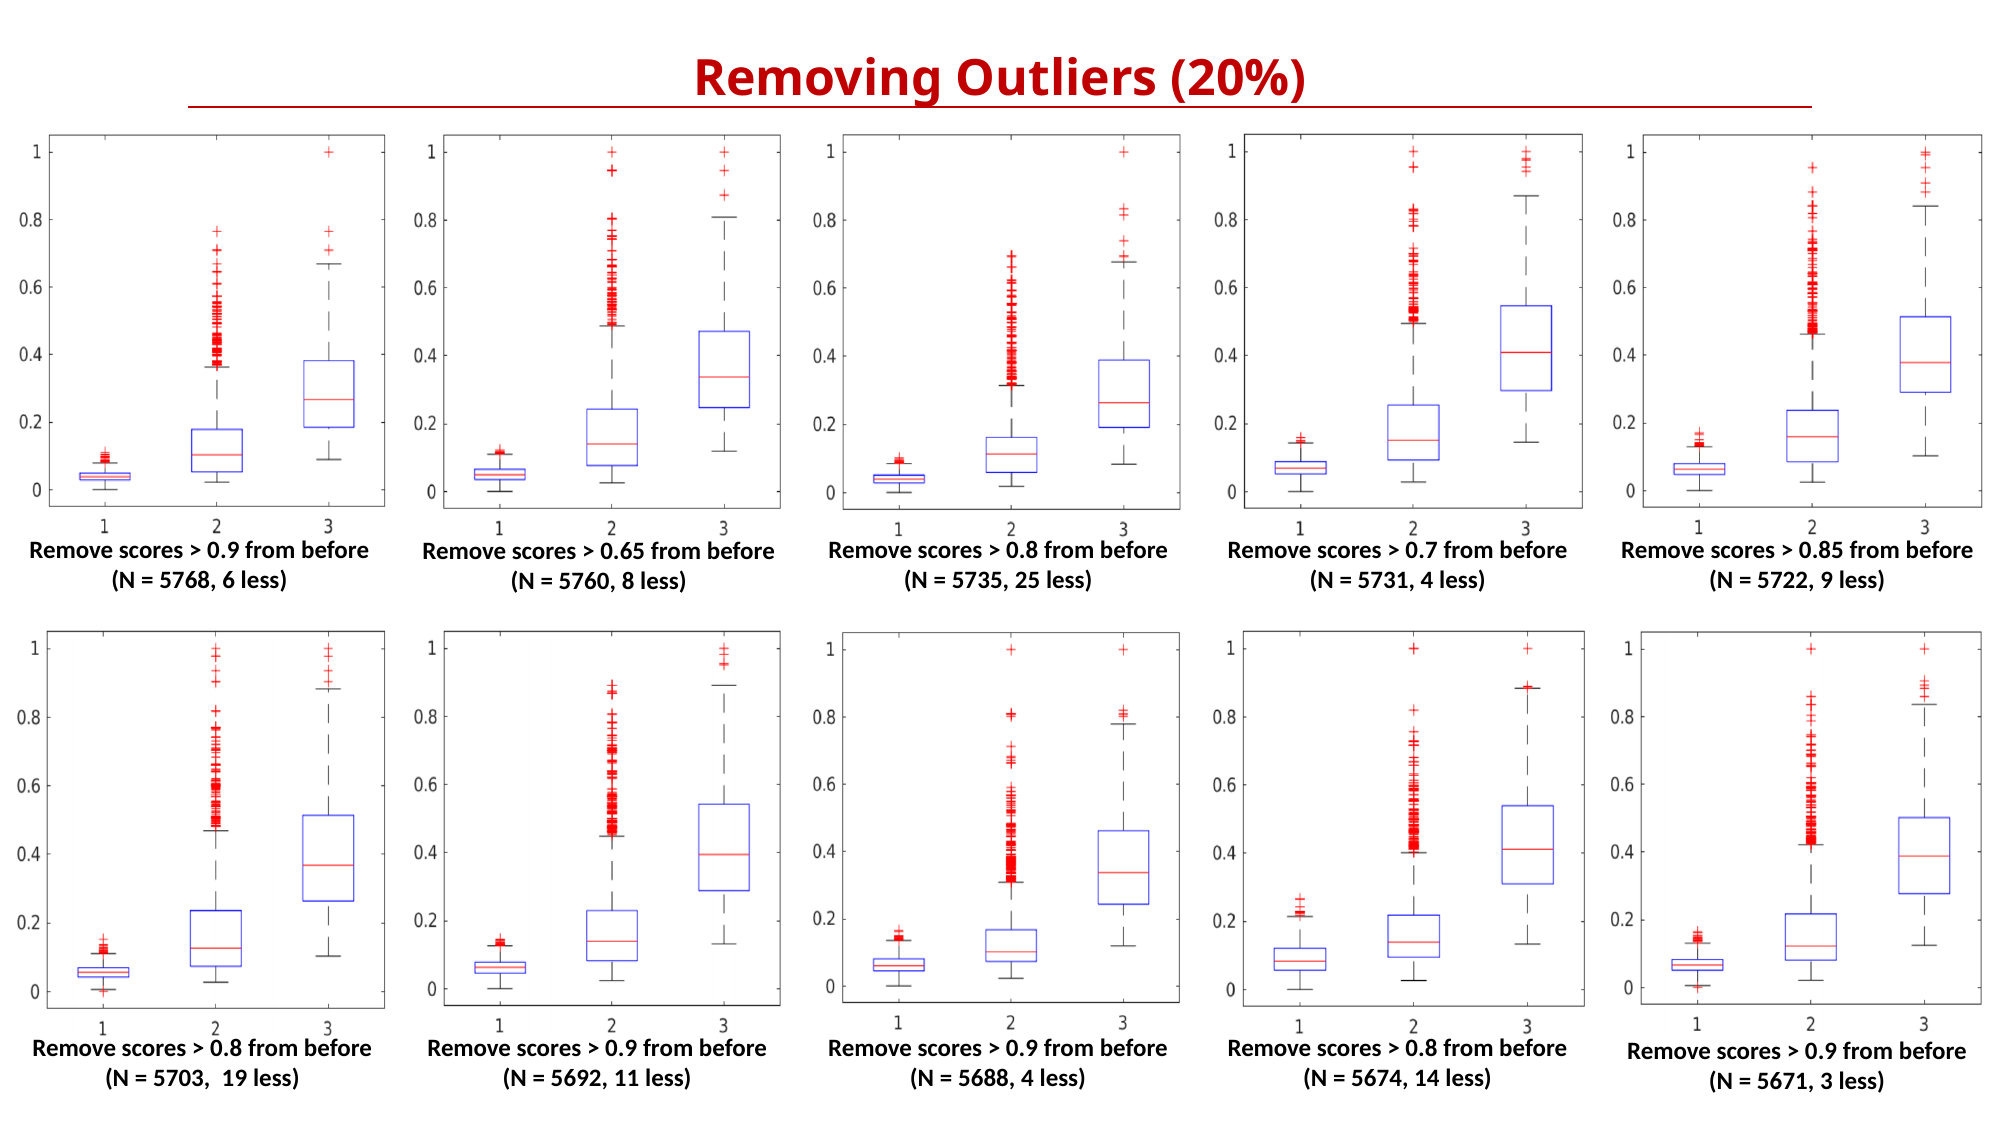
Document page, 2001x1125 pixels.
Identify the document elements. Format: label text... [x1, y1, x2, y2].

picture [1212, 132, 1584, 538]
picture [1611, 629, 1983, 1032]
picture [16, 629, 386, 1036]
text_box Removing Outliers (20%) [0, 26, 2000, 114]
text_box Remove scores > 0.8 from before (N = 5703, 19 less) [16, 1031, 389, 1092]
text_box Remove scores > 0.9 from before (N = 5671, 3 less) [1611, 1035, 1983, 1096]
text_box Remove scores > 0.8 from before (N = 5674, 14 less) [1212, 1036, 1584, 1092]
text_box Remove scores > 0.85 from before (N = 5722, 9 less) [1611, 533, 1984, 594]
text_box Remove scores > 0.9 from before (N = 5692, 11 less) [413, 1036, 782, 1092]
text_box Remove scores > 0.9 from before (N = 5688, 4 less) [812, 1031, 1184, 1092]
text_box Remove scores > 0.7 from before (N = 5731, 4 less) [1212, 538, 1584, 594]
picture [413, 132, 782, 538]
picture [812, 629, 1181, 1032]
text_box Remove scores > 0.65 from before (N = 5760, 8 less) [413, 534, 785, 595]
picture [1611, 132, 1983, 538]
picture [16, 132, 386, 538]
text_box Remove scores > 0.8 from before (N = 5735, 25 less) [812, 533, 1185, 594]
picture [413, 629, 782, 1036]
text_box Remove scores > 0.9 from before (N = 5768, 6 less) [13, 533, 386, 594]
picture [812, 132, 1182, 538]
picture [1212, 629, 1586, 1036]
